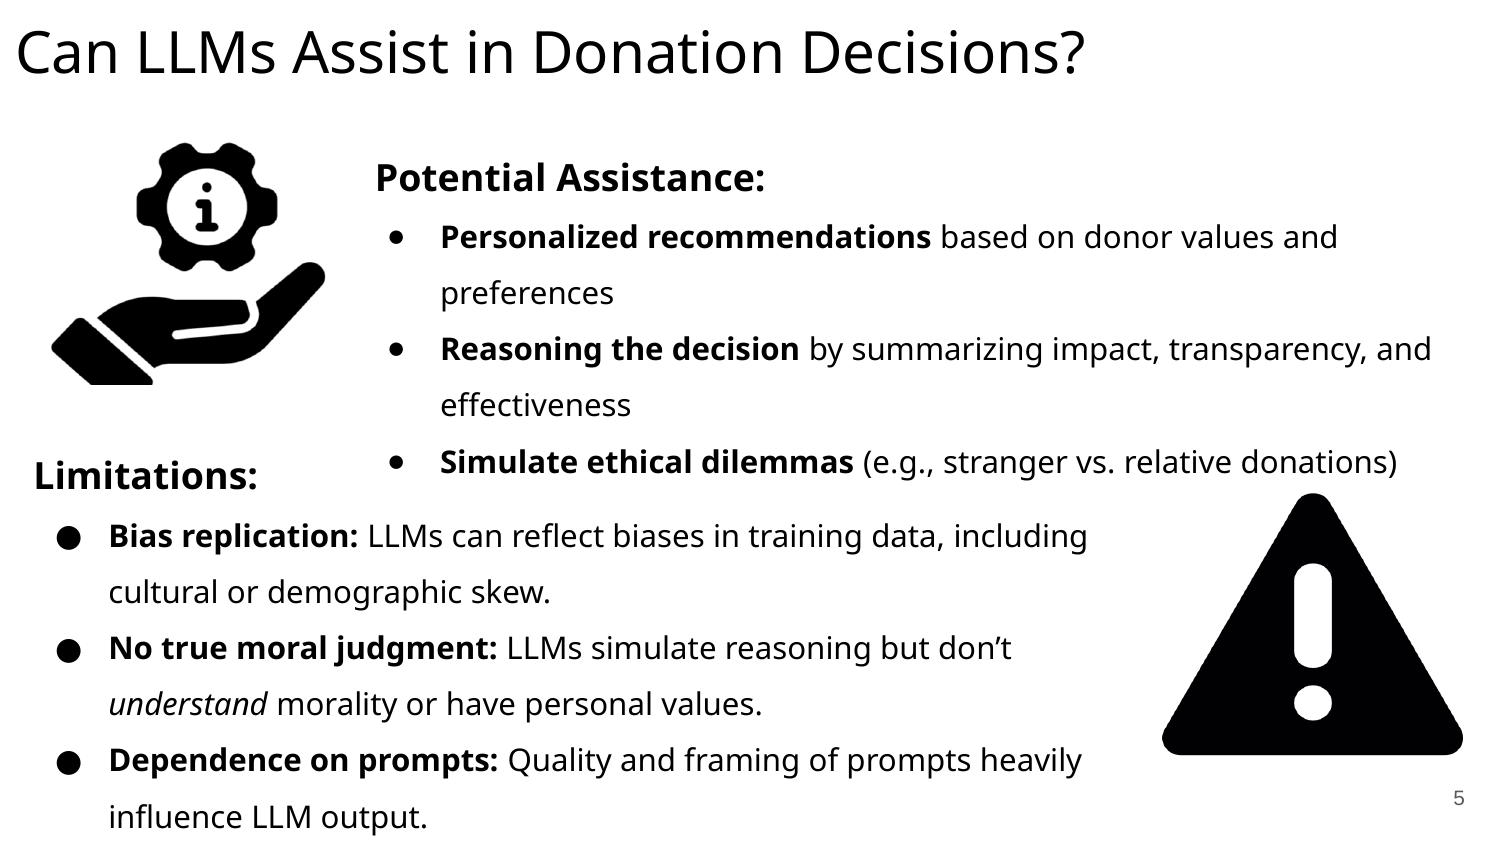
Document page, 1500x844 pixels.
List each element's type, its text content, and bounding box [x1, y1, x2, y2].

slide_number ‹#› [1389, 764, 1480, 830]
picture [1162, 485, 1463, 764]
picture [29, 106, 330, 385]
text_box Can LLMs Assist in Donation Decisions? [0, 0, 1500, 100]
text_box Potential Assistance: Personalized recommendations based on donor values and preferences Reasoning the decision by summarizing impact, transparency, and effectiveness Simulate ethical dilemmas (e.g., stranger vs. relative donations) [349, 115, 1475, 538]
text_box Limitations: Bias replication: LLMs can reflect biases in training data, including cultural or demographic skew. No true moral judgment: LLMs simulate reasoning but don’t understand morality or have personal values. Dependence on prompts: Quality and framing of prompts heavily influence LLM output. [18, 414, 1180, 844]
